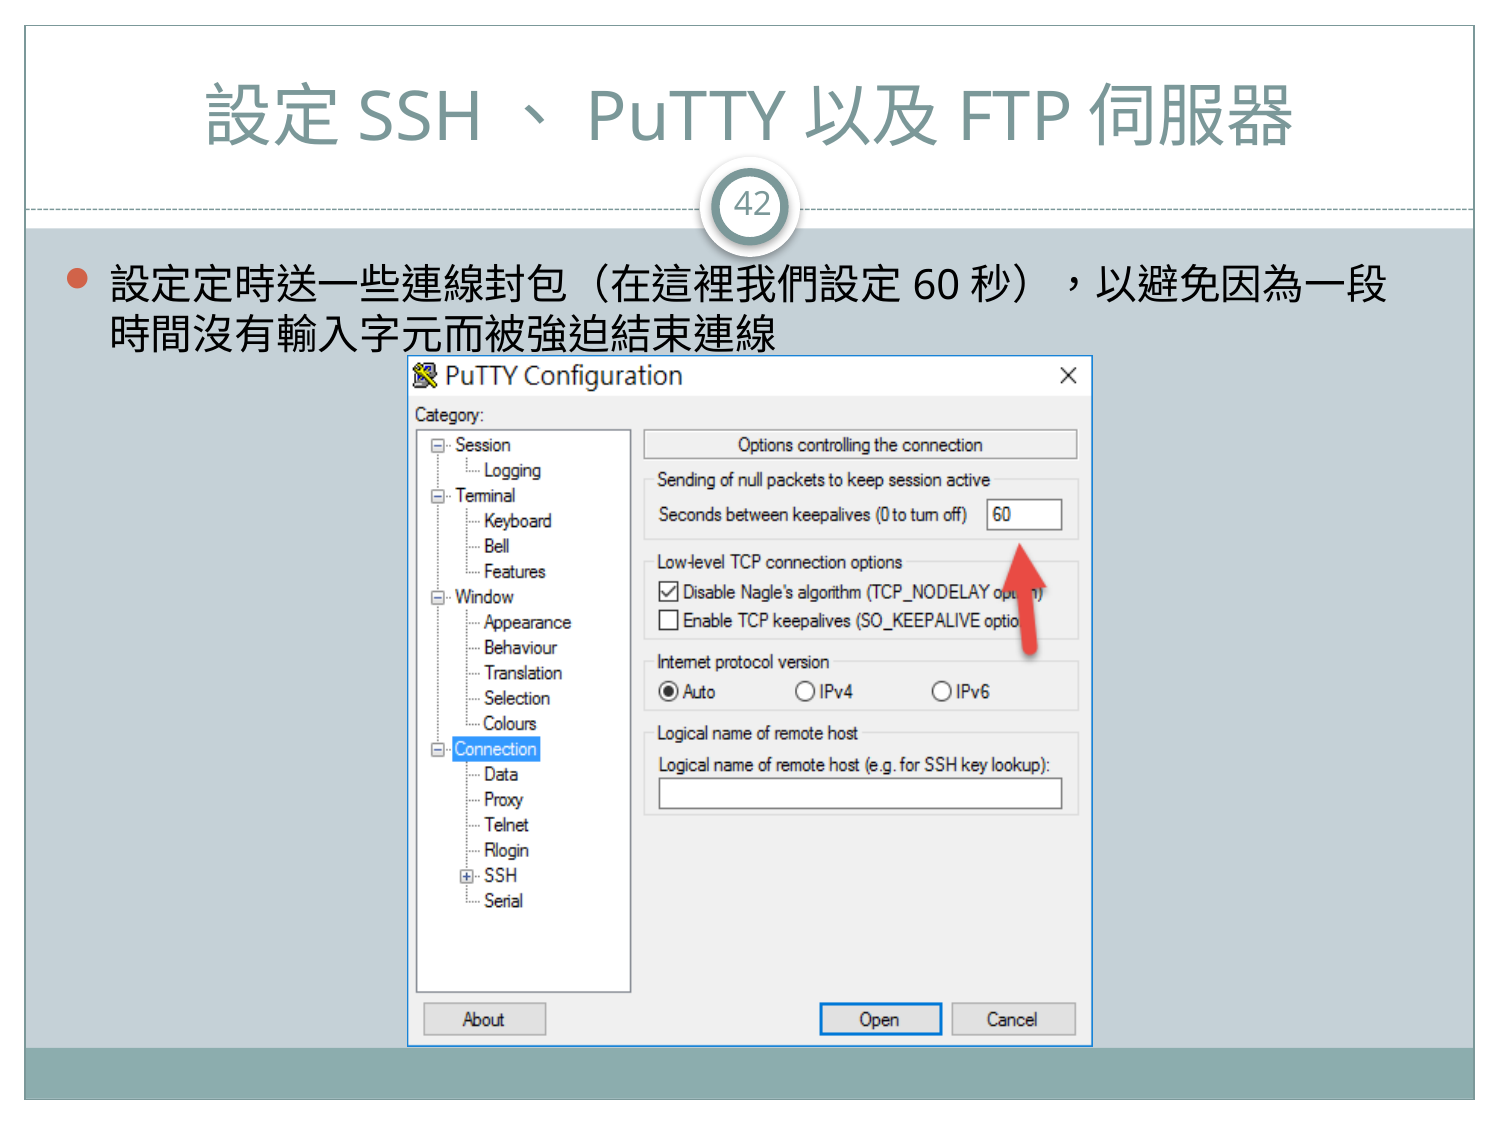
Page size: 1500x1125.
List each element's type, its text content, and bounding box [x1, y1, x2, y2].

title 設定SSH、PuTTY以及FTP伺服器 [49, 37, 1450, 162]
slide_number 42 [715, 168, 791, 241]
picture [407, 355, 1093, 1047]
list 設定定時送一些連線封包（在這裡我們設定60秒），以避免因為一段時間沒有輸入字元而被強迫結束連線 [49, 250, 1445, 1001]
